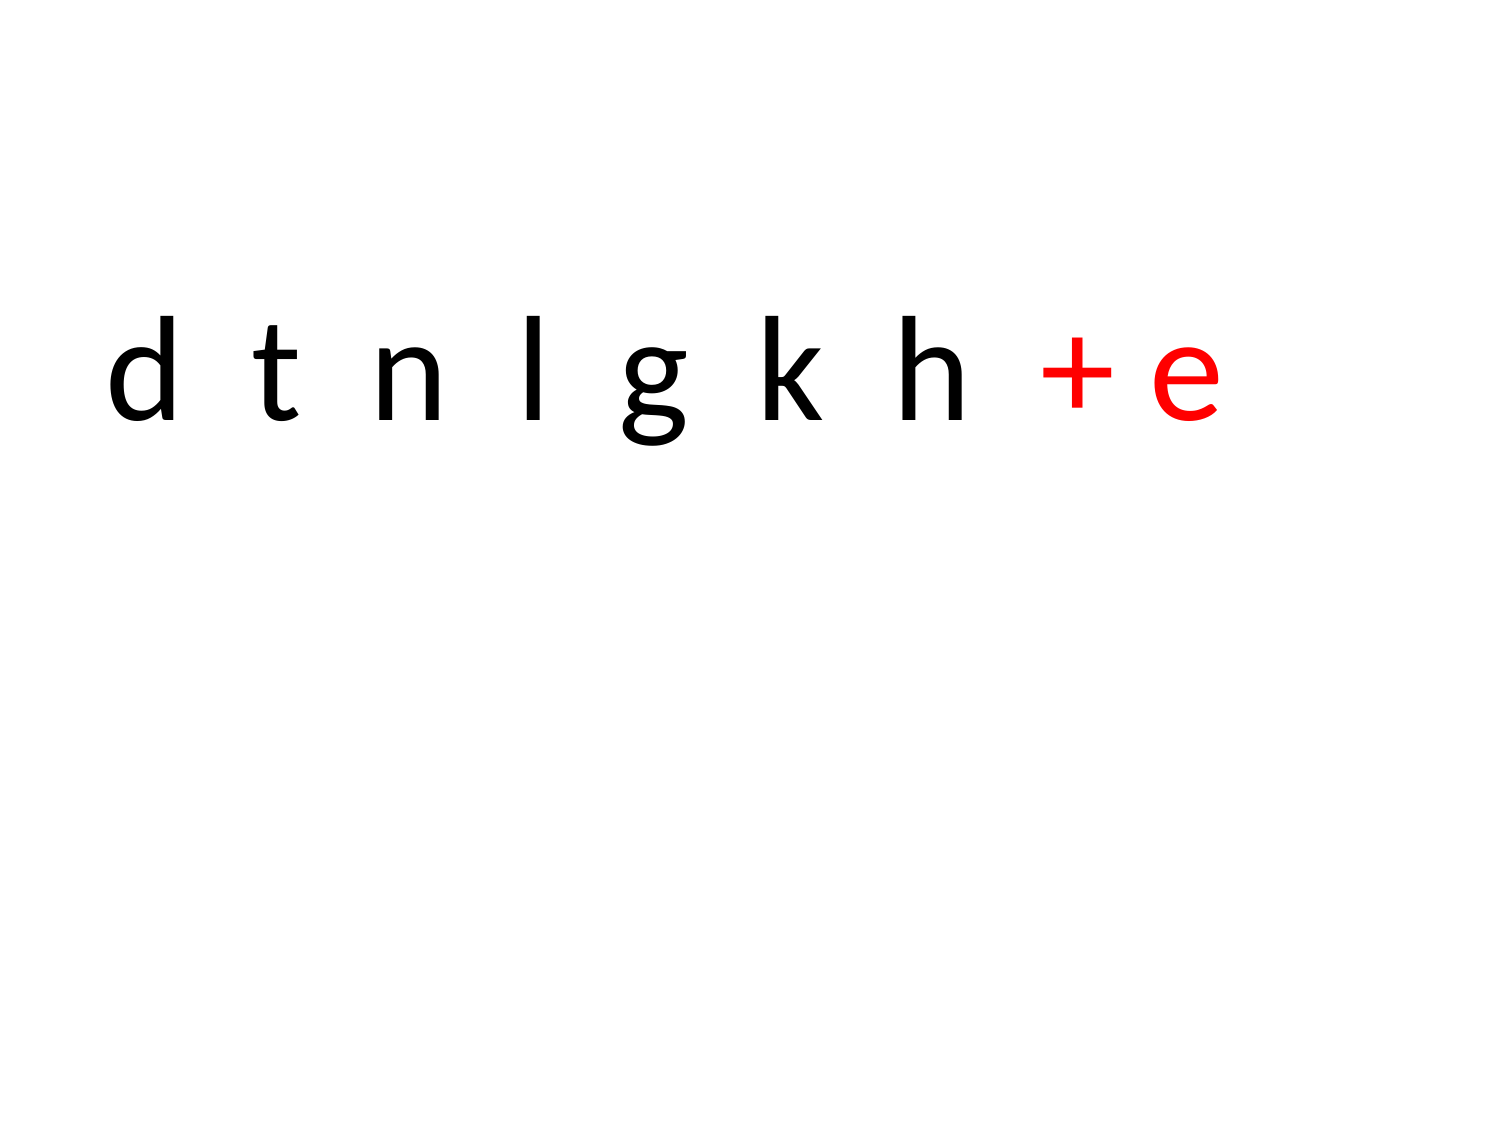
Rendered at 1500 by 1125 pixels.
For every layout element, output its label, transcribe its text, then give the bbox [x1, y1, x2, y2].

list d t n l g k h + e [75, 262, 1425, 1005]
